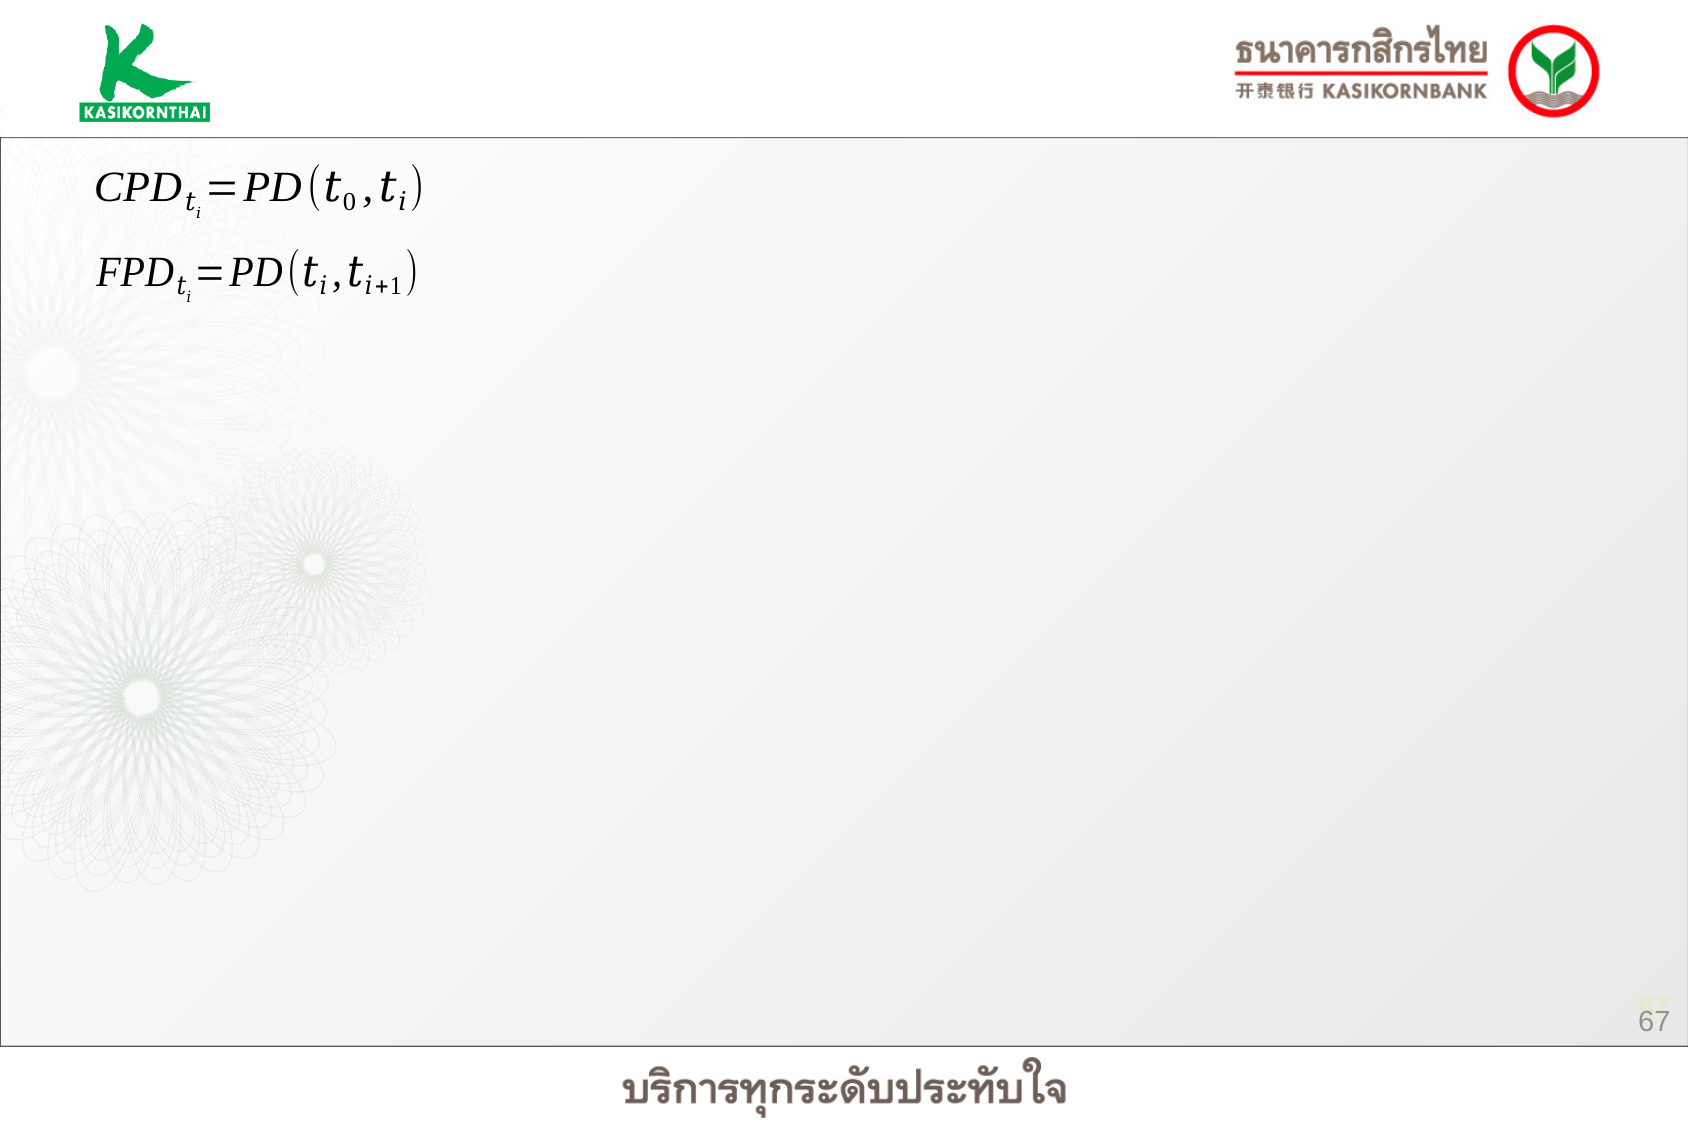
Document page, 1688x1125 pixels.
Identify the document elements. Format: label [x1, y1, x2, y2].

picture [79, 23, 210, 122]
picture [1233, 23, 1601, 120]
picture [0, 1049, 1688, 1125]
